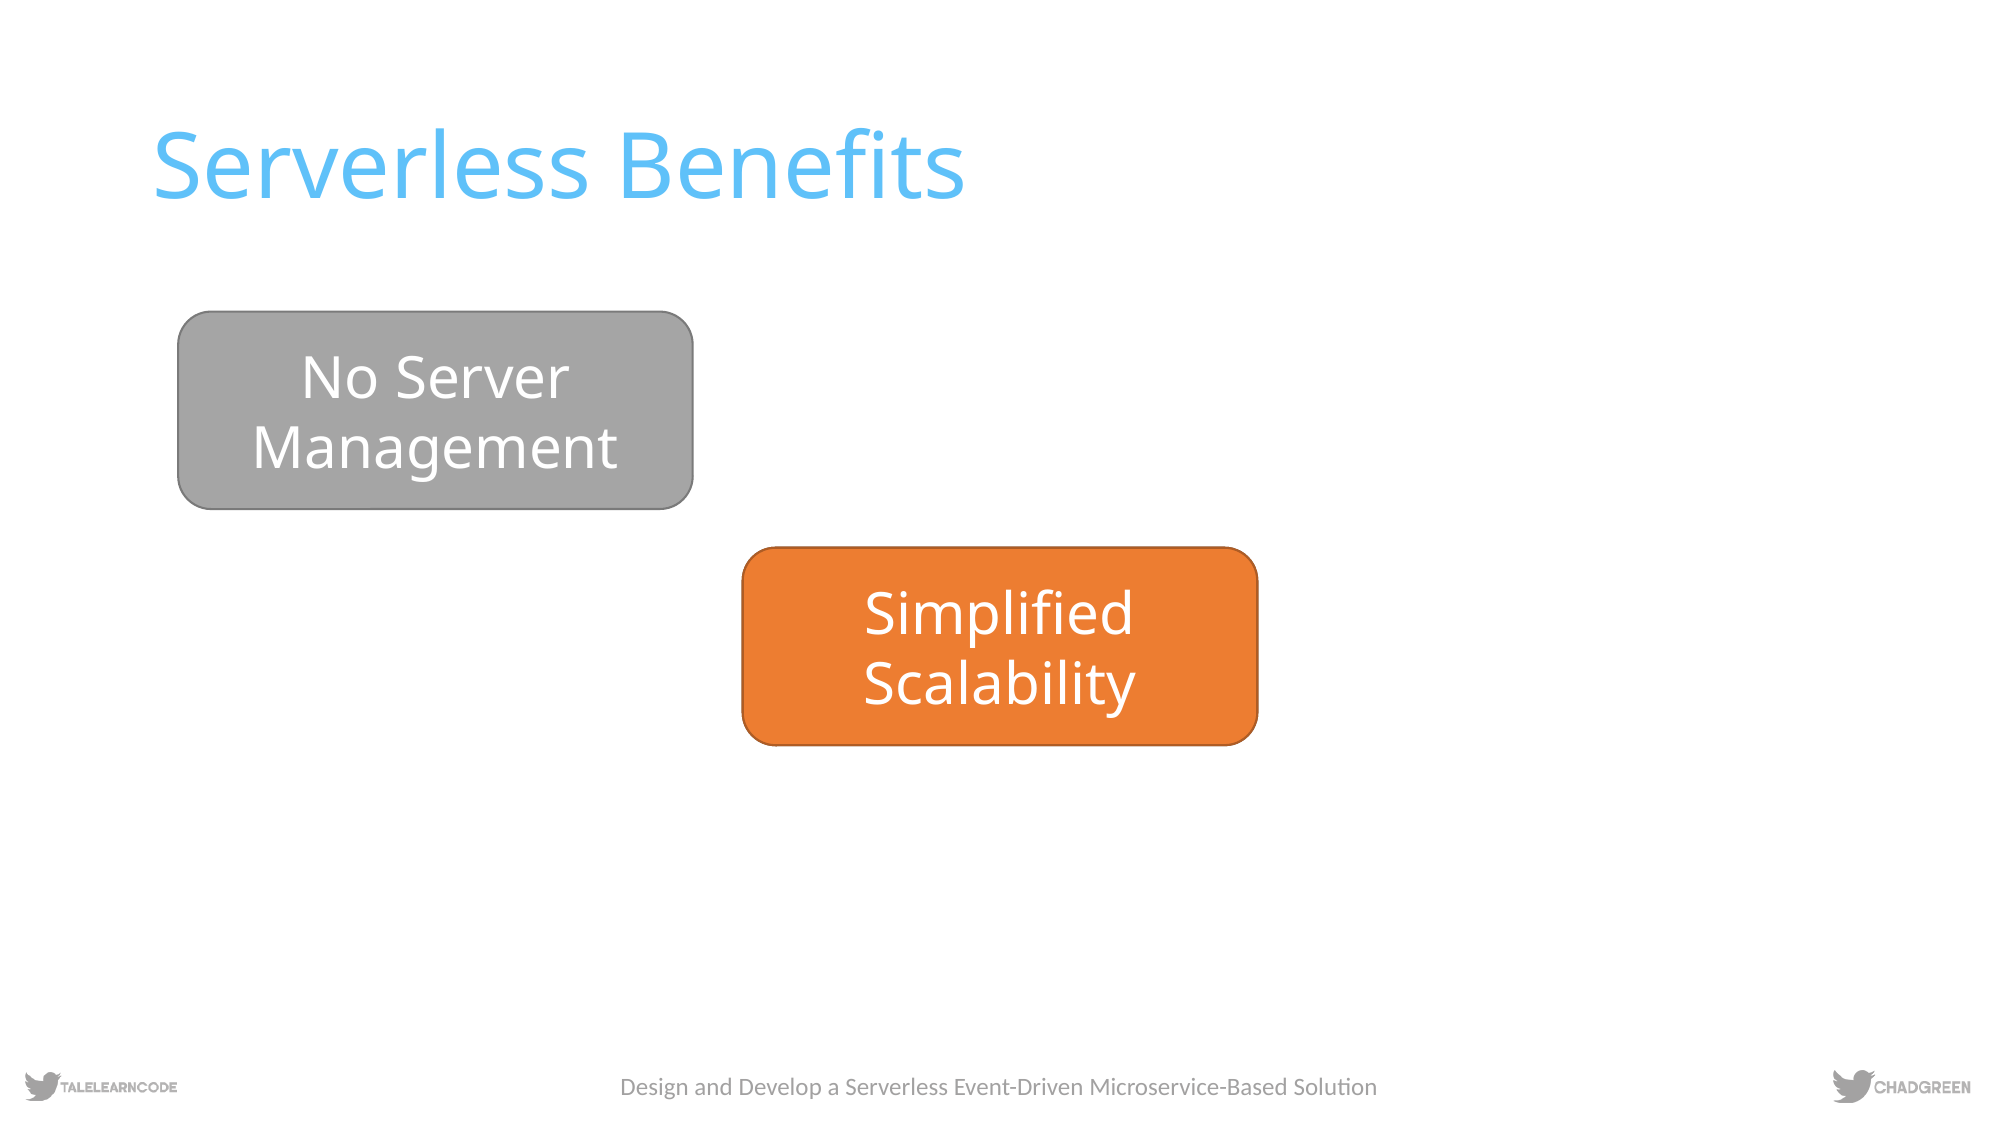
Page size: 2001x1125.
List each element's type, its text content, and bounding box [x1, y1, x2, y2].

title Serverless Benefits [137, 59, 1863, 278]
text_box Simplified Scalability [741, 546, 1259, 747]
text_box No Server Management [177, 310, 694, 511]
